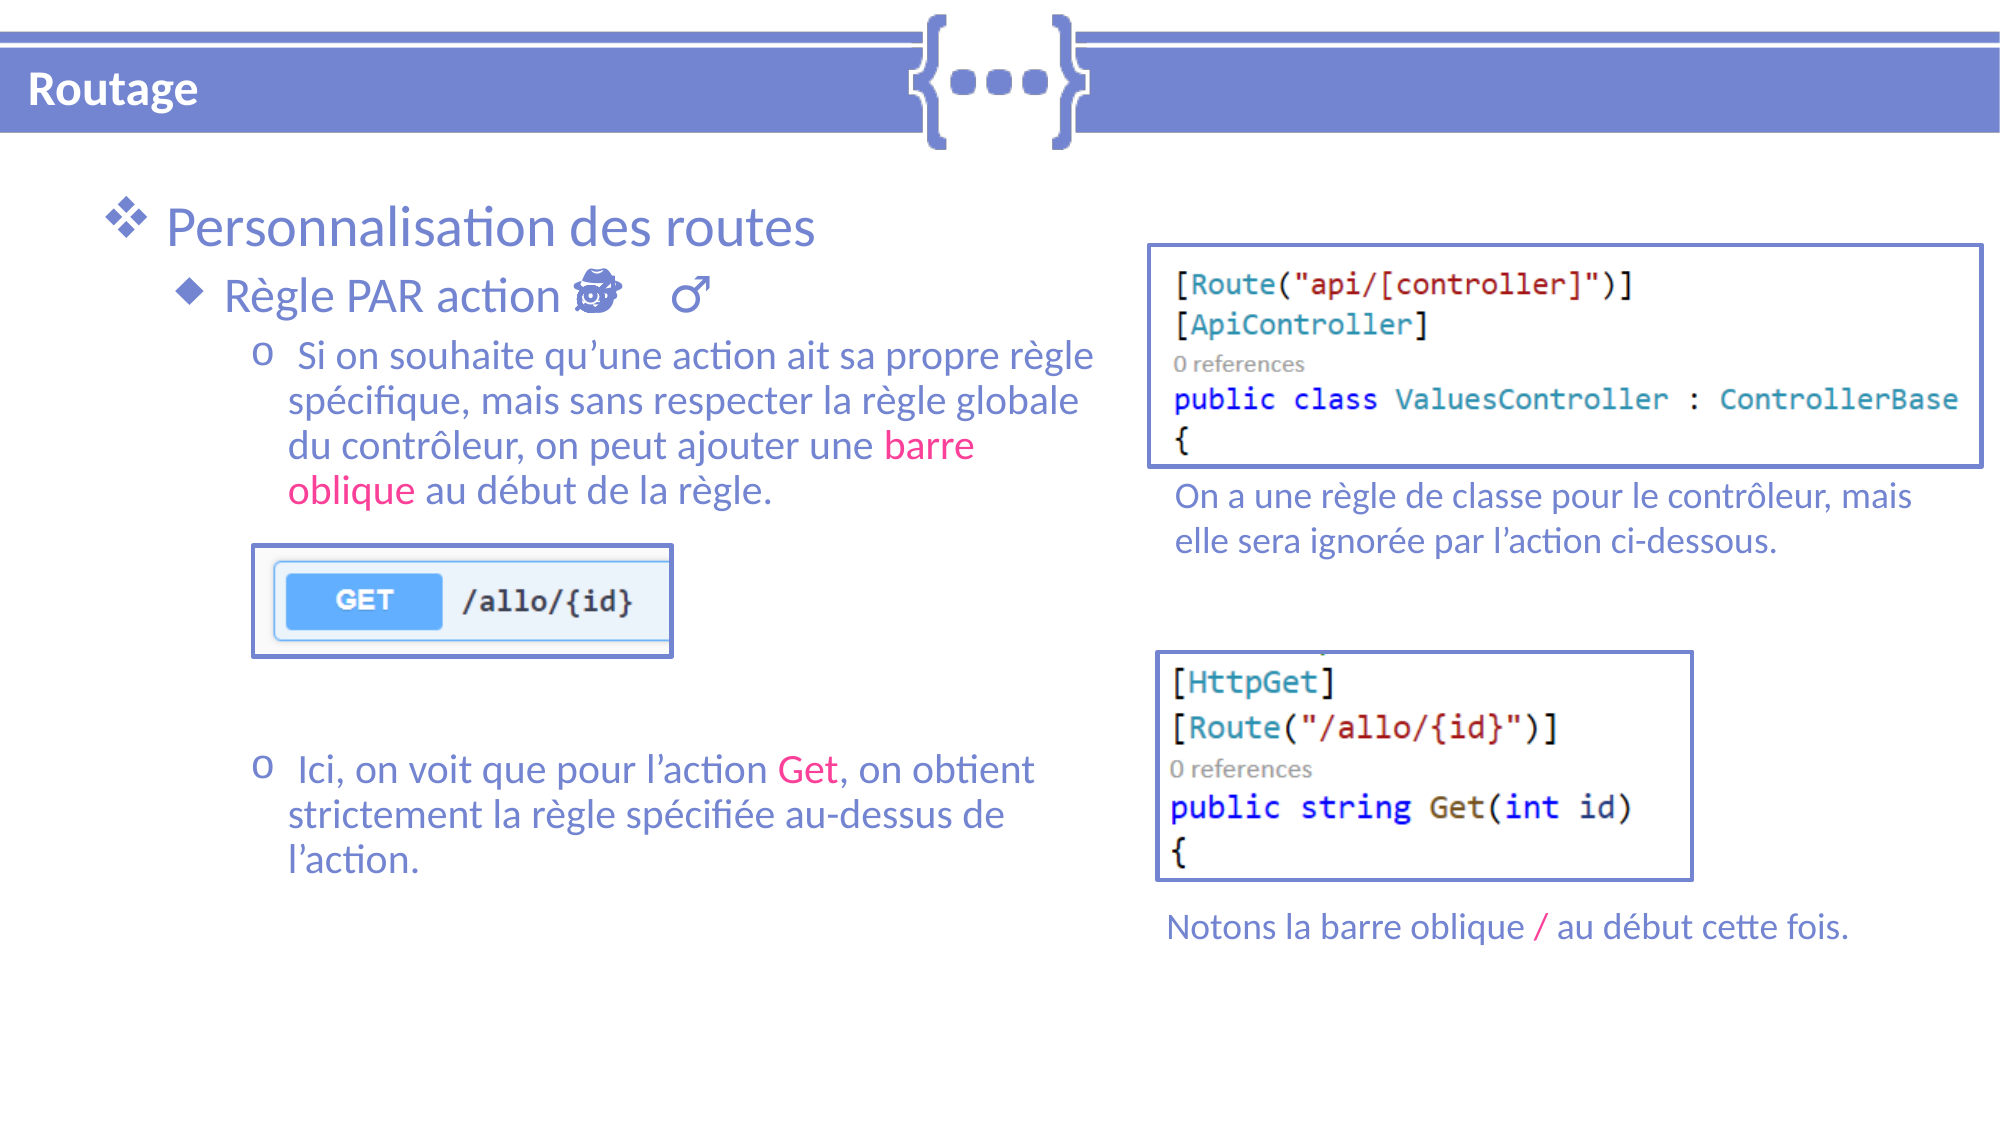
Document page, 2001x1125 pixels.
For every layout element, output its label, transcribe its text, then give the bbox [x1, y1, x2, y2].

text_box On a une règle de classe pour le contrôleur, mais elle sera ignorée par l’action ci-dessous. [1159, 464, 1971, 569]
text_box Notons la barre oblique / au début cette fois. [1151, 894, 1963, 955]
picture [255, 547, 670, 655]
picture [0, 4, 2000, 161]
picture [1159, 654, 1690, 878]
title Routage [12, 58, 913, 120]
list Personnalisation des routes Règle PAR action 🕵️‍♂️ Si on souhaite qu’une action ait sa propre règle spécifique, mais sans respecter la règle globale du contrôleur, on peut ajouter une barre oblique au début de la règle. Ici, on voit que pour l’action Get, on obtient strictement la règle spécifiée au-dessus de l’action. [85, 188, 1120, 1014]
picture [1151, 247, 1980, 464]
